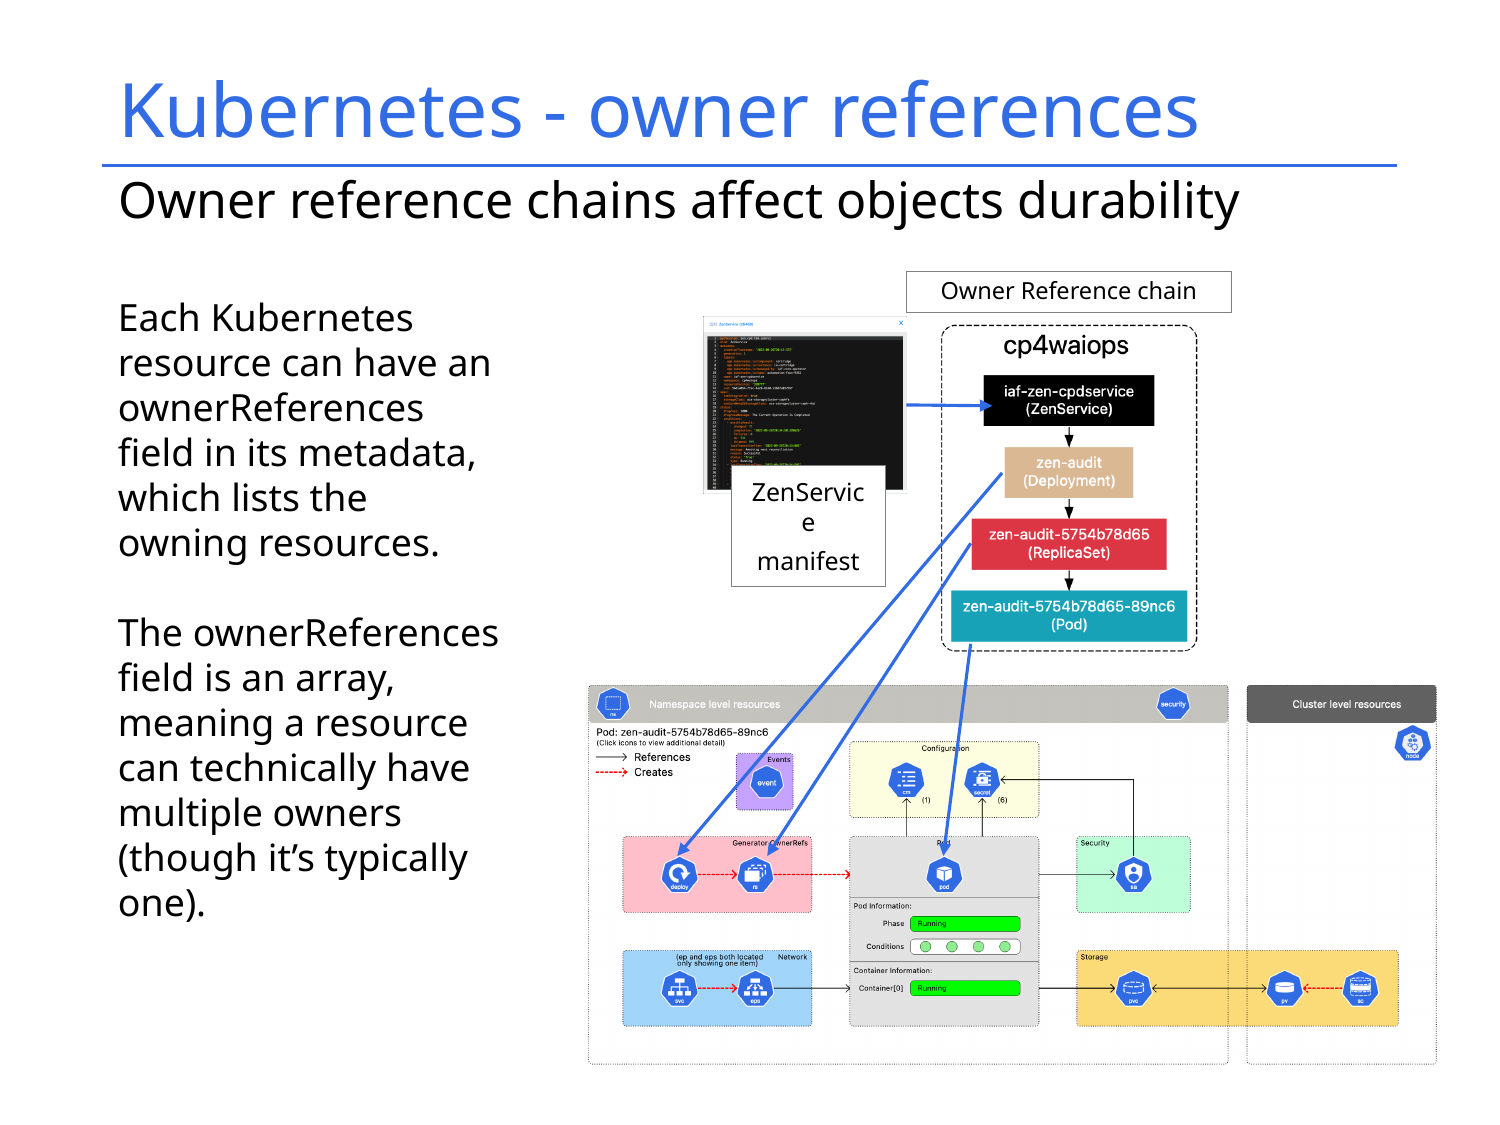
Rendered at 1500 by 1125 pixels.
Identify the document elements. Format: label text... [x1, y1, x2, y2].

text_box Each Kubernetes resource can have an ownerReferences field in its metadata, which lists the owning resources. The ownerReferences field is an array, meaning a resource can technically have multiple owners (though it’s typically one). [103, 286, 517, 931]
list Owner reference chains affect objects durability [103, 167, 1397, 239]
picture [703, 316, 907, 472]
title Kubernetes - owner references [103, 59, 1397, 166]
picture [930, 315, 1208, 663]
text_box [676, 472, 1003, 857]
picture [586, 683, 1440, 1066]
text_box Owner Reference chain [906, 271, 1232, 313]
